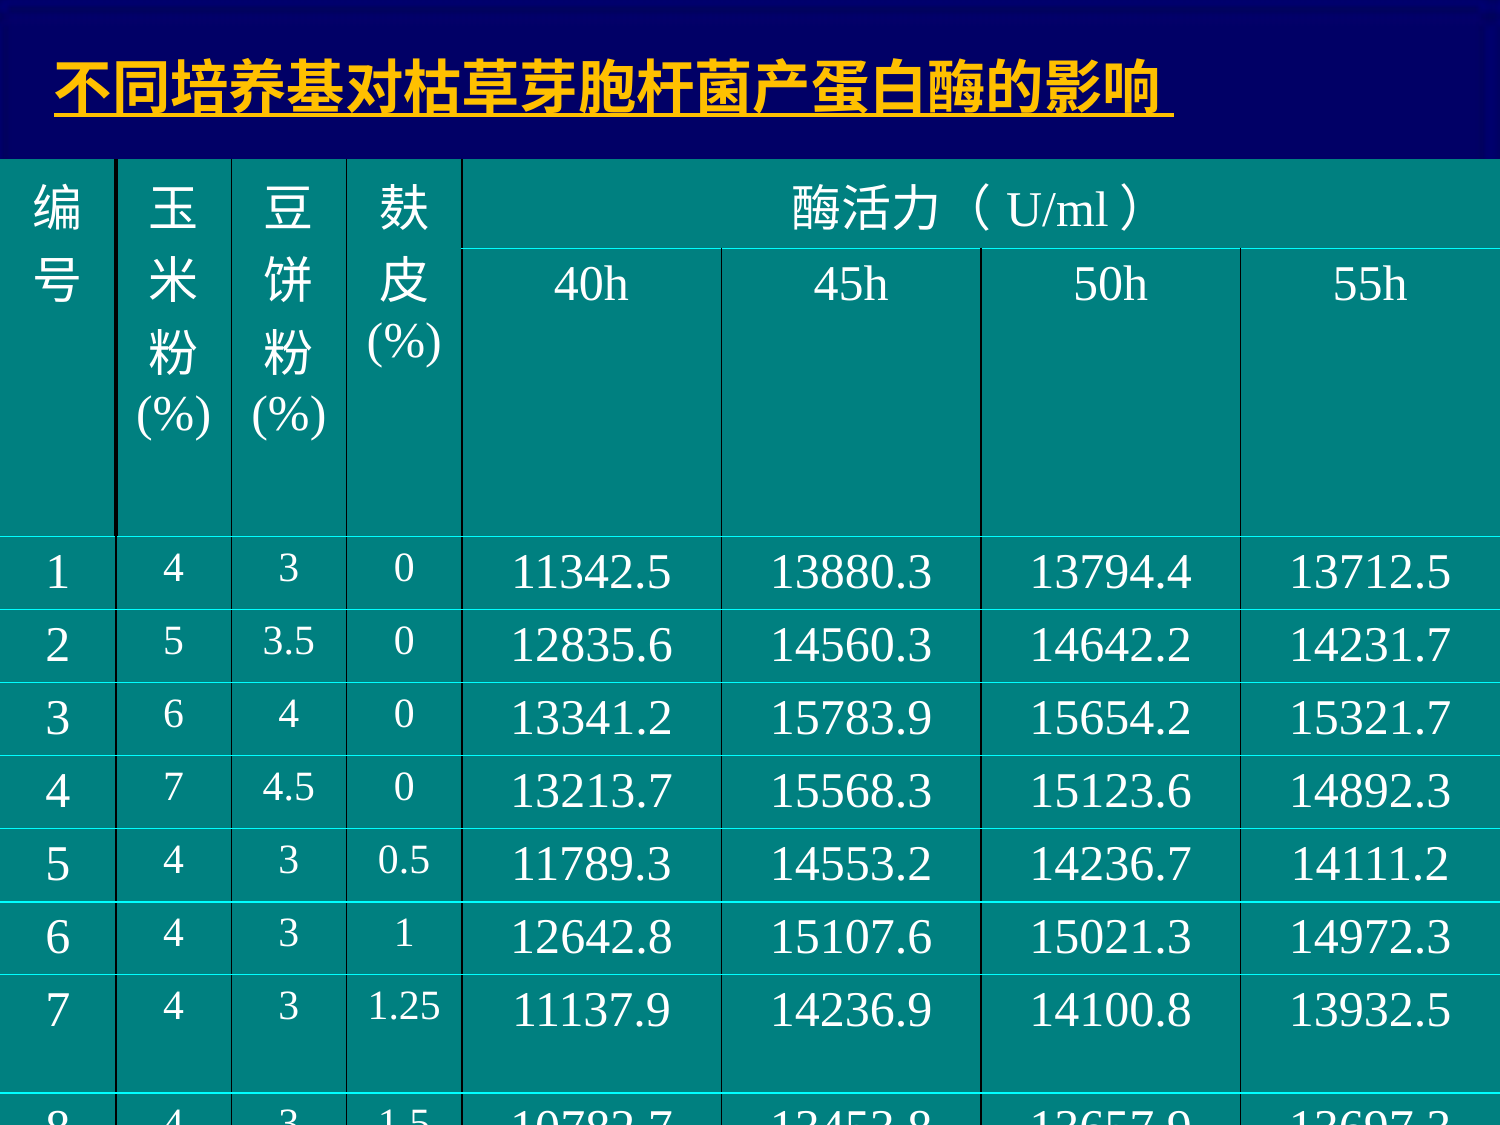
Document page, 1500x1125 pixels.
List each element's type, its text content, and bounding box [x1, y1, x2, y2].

table_cell 6 [117, 683, 231, 755]
table_cell 3 [232, 1094, 346, 1125]
table_cell 4 [117, 903, 231, 974]
table_cell 12835.6 [463, 610, 721, 682]
table_cell 13932.5 [1241, 975, 1498, 1092]
table_cell 8 [2, 1094, 115, 1125]
text_box 不同培养基对枯草芽胞杆菌产蛋白酶的影响 [39, 42, 1189, 128]
table_cell 15783.9 [722, 683, 980, 755]
table_cell 15568.3 [722, 756, 980, 828]
table_cell 7 [2, 975, 115, 1092]
table_cell 1 [2, 537, 115, 609]
table_cell 4.5 [232, 756, 346, 828]
table_cell 14236.9 [722, 975, 980, 1092]
table_cell 13453.8 [722, 1094, 980, 1125]
table_cell 14892.3 [1241, 756, 1498, 828]
table_cell 2 [2, 610, 115, 682]
table_cell 15654.2 [982, 683, 1240, 755]
table_cell 1 [347, 903, 461, 974]
table_cell 13712.5 [1241, 537, 1498, 609]
table_cell 13657.9 [982, 1094, 1240, 1125]
table_cell 12642.8 [463, 903, 721, 974]
table_cell 4 [232, 683, 346, 755]
table_cell 11789.3 [463, 829, 721, 901]
table_cell 5 [117, 610, 231, 682]
table_cell 4 [117, 537, 231, 609]
table_cell 13697.3 [1241, 1094, 1498, 1125]
table_cell 3 [232, 903, 346, 974]
table_cell 15021.3 [982, 903, 1240, 974]
table_cell 0 [347, 683, 461, 755]
table_cell 13880.3 [722, 537, 980, 609]
table_header 麸皮 (%) [347, 163, 461, 536]
table_cell 10782.7 [463, 1094, 721, 1125]
table_cell 15123.6 [982, 756, 1240, 828]
table_cell 0 [347, 610, 461, 682]
table_header 玉米粉 (%) [118, 163, 231, 536]
picture [0, 0, 1500, 159]
table_cell 3.5 [232, 610, 346, 682]
table_header 豆饼粉 (%) [232, 163, 346, 536]
table_cell 4 [117, 975, 231, 1092]
table_cell 14642.2 [982, 610, 1240, 682]
table_cell 1.5 [347, 1094, 461, 1125]
table_cell 7 [117, 756, 231, 828]
table_cell 15321.7 [1241, 683, 1498, 755]
table_header 酶活力（U/ml） [463, 163, 1498, 248]
table_cell 15107.6 [722, 903, 980, 974]
table_cell 3 [232, 975, 346, 1092]
table_cell 14560.3 [722, 610, 980, 682]
table_cell 3 [2, 683, 115, 755]
table_cell 0 [347, 537, 461, 609]
table_cell 4 [117, 1094, 231, 1125]
table_cell 3 [232, 829, 346, 901]
table_cell 5 [2, 829, 115, 901]
table_cell 0.5 [347, 829, 461, 901]
table_cell 14236.7 [982, 829, 1240, 901]
table_cell 14972.3 [1241, 903, 1498, 974]
table_cell 13341.2 [463, 683, 721, 755]
table_cell 14231.7 [1241, 610, 1498, 682]
table_cell 4 [2, 756, 115, 828]
table_cell 3 [232, 537, 346, 609]
table_cell 1.25 [347, 975, 461, 1092]
table_cell 14553.2 [722, 829, 980, 901]
table_cell 13213.7 [463, 756, 721, 828]
table_cell 11137.9 [463, 975, 721, 1092]
table_cell 4 [117, 829, 231, 901]
table_cell 14100.8 [982, 975, 1240, 1092]
table_cell 11342.5 [463, 537, 721, 609]
table_cell 6 [2, 903, 115, 974]
table_cell 0 [347, 756, 461, 828]
table_cell 45h [722, 249, 980, 536]
table_cell 14111.2 [1241, 829, 1498, 901]
table_cell 50h [982, 249, 1240, 536]
table_cell 55h [1241, 249, 1498, 536]
table_cell 40h [463, 249, 721, 536]
table_cell 13794.4 [982, 537, 1240, 609]
table_header 编 号 [2, 163, 114, 536]
